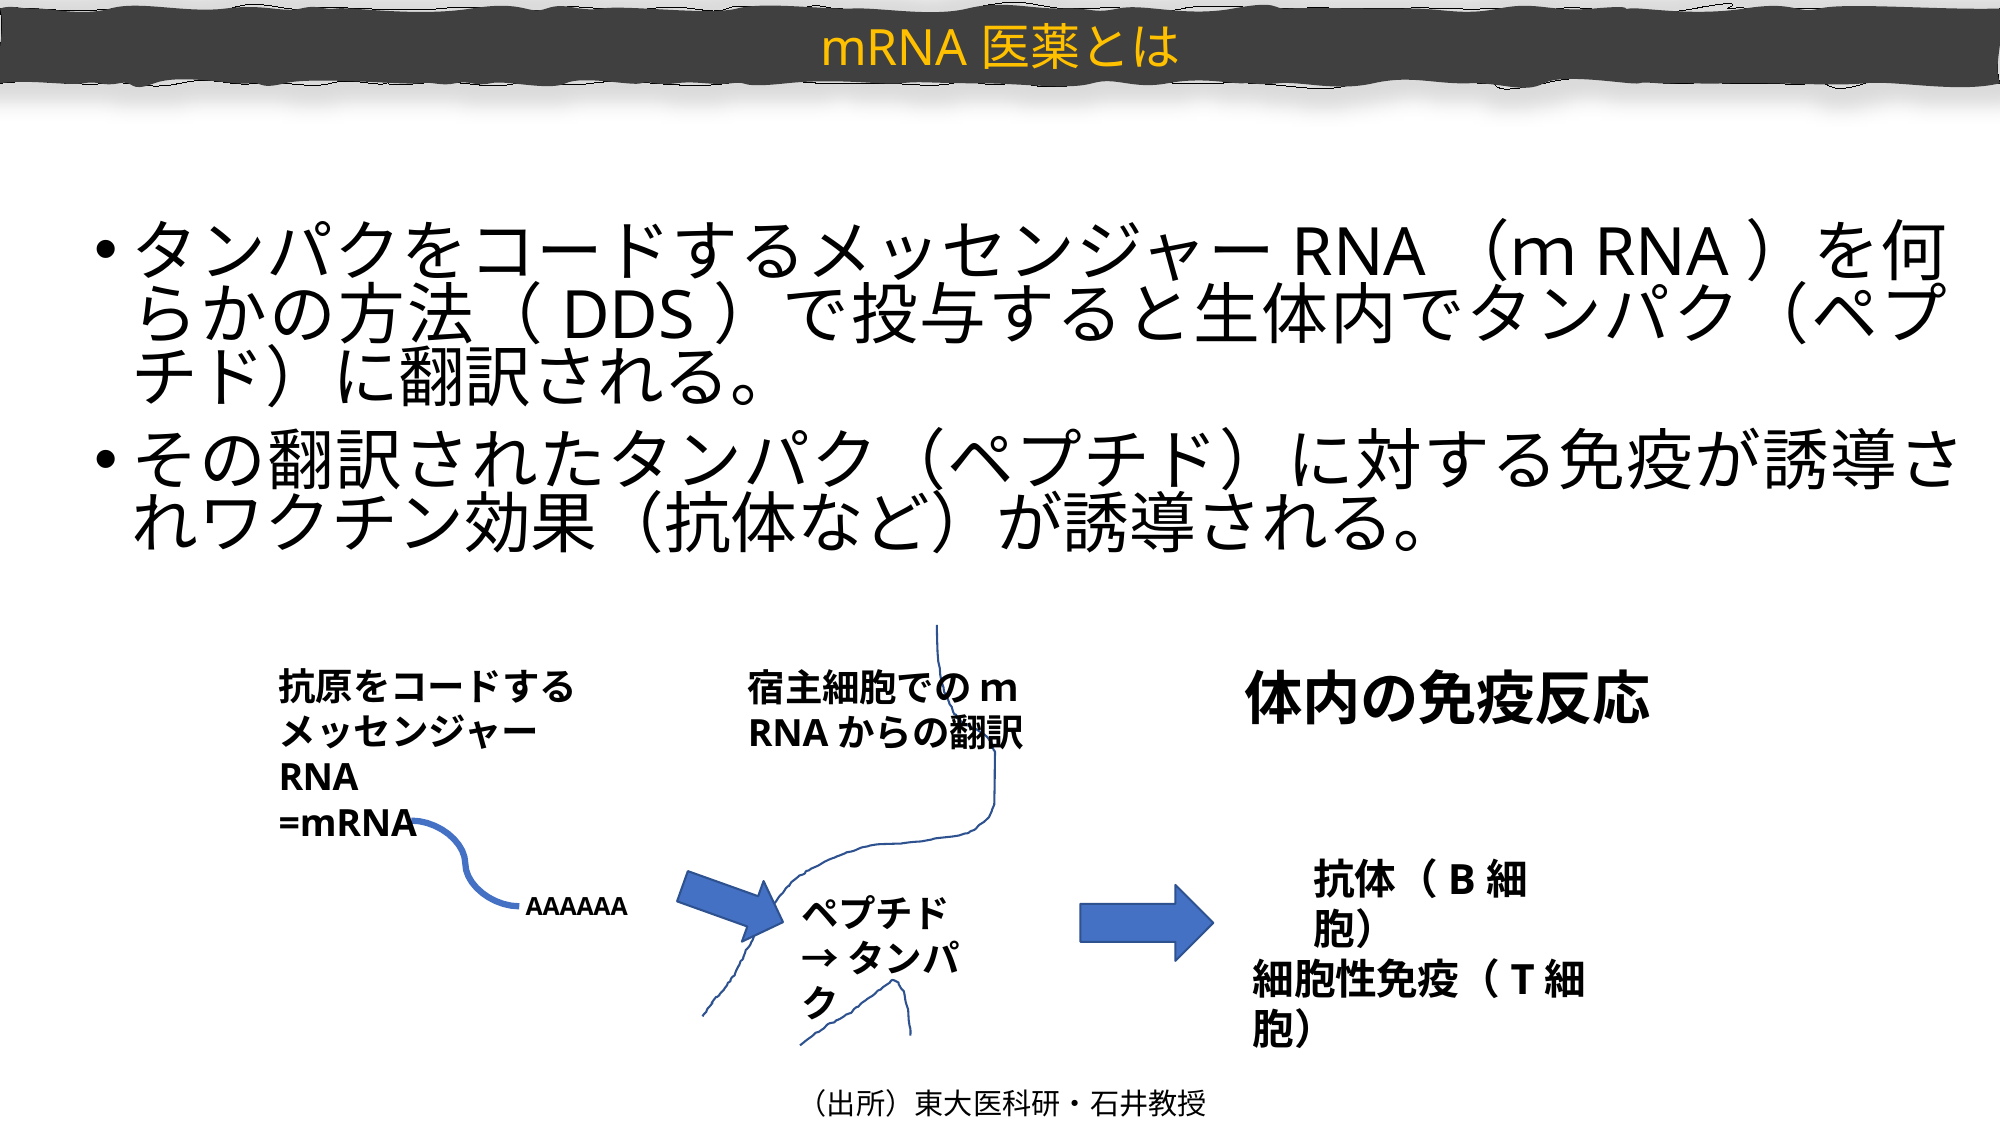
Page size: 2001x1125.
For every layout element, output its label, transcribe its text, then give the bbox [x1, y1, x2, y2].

text_box AAAAAA [523, 888, 640, 921]
text_box （出所）東大医科研・石井教授 [711, 1077, 1293, 1125]
text_box 抗原をコードするメッセンジャーRNA =mRNA [276, 661, 612, 844]
text_box 抗体（B細胞） [1311, 850, 1588, 950]
text_box 宿主細胞での ｍRNAからの翻訳 [997, 661, 1044, 754]
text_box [676, 623, 997, 1047]
text_box 細胞性免疫（T細胞） [1250, 950, 1649, 1053]
text_box mRNA医薬とは [0, 2, 2000, 90]
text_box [1079, 883, 1215, 962]
text_box [440, 844, 520, 907]
text_box タンパクをコードするメッセンジャーRNA（ｍRNA）を何らかの方法（DDS）で投与すると生体内でタンパク（ペプチド）に翻訳される。 その翻訳されたタンパク（ペプチド）に対する免疫が誘導されワクチン効果（抗体など）が誘導される。 [92, 215, 1966, 561]
text_box 体内の免疫反応 [1242, 659, 1657, 732]
